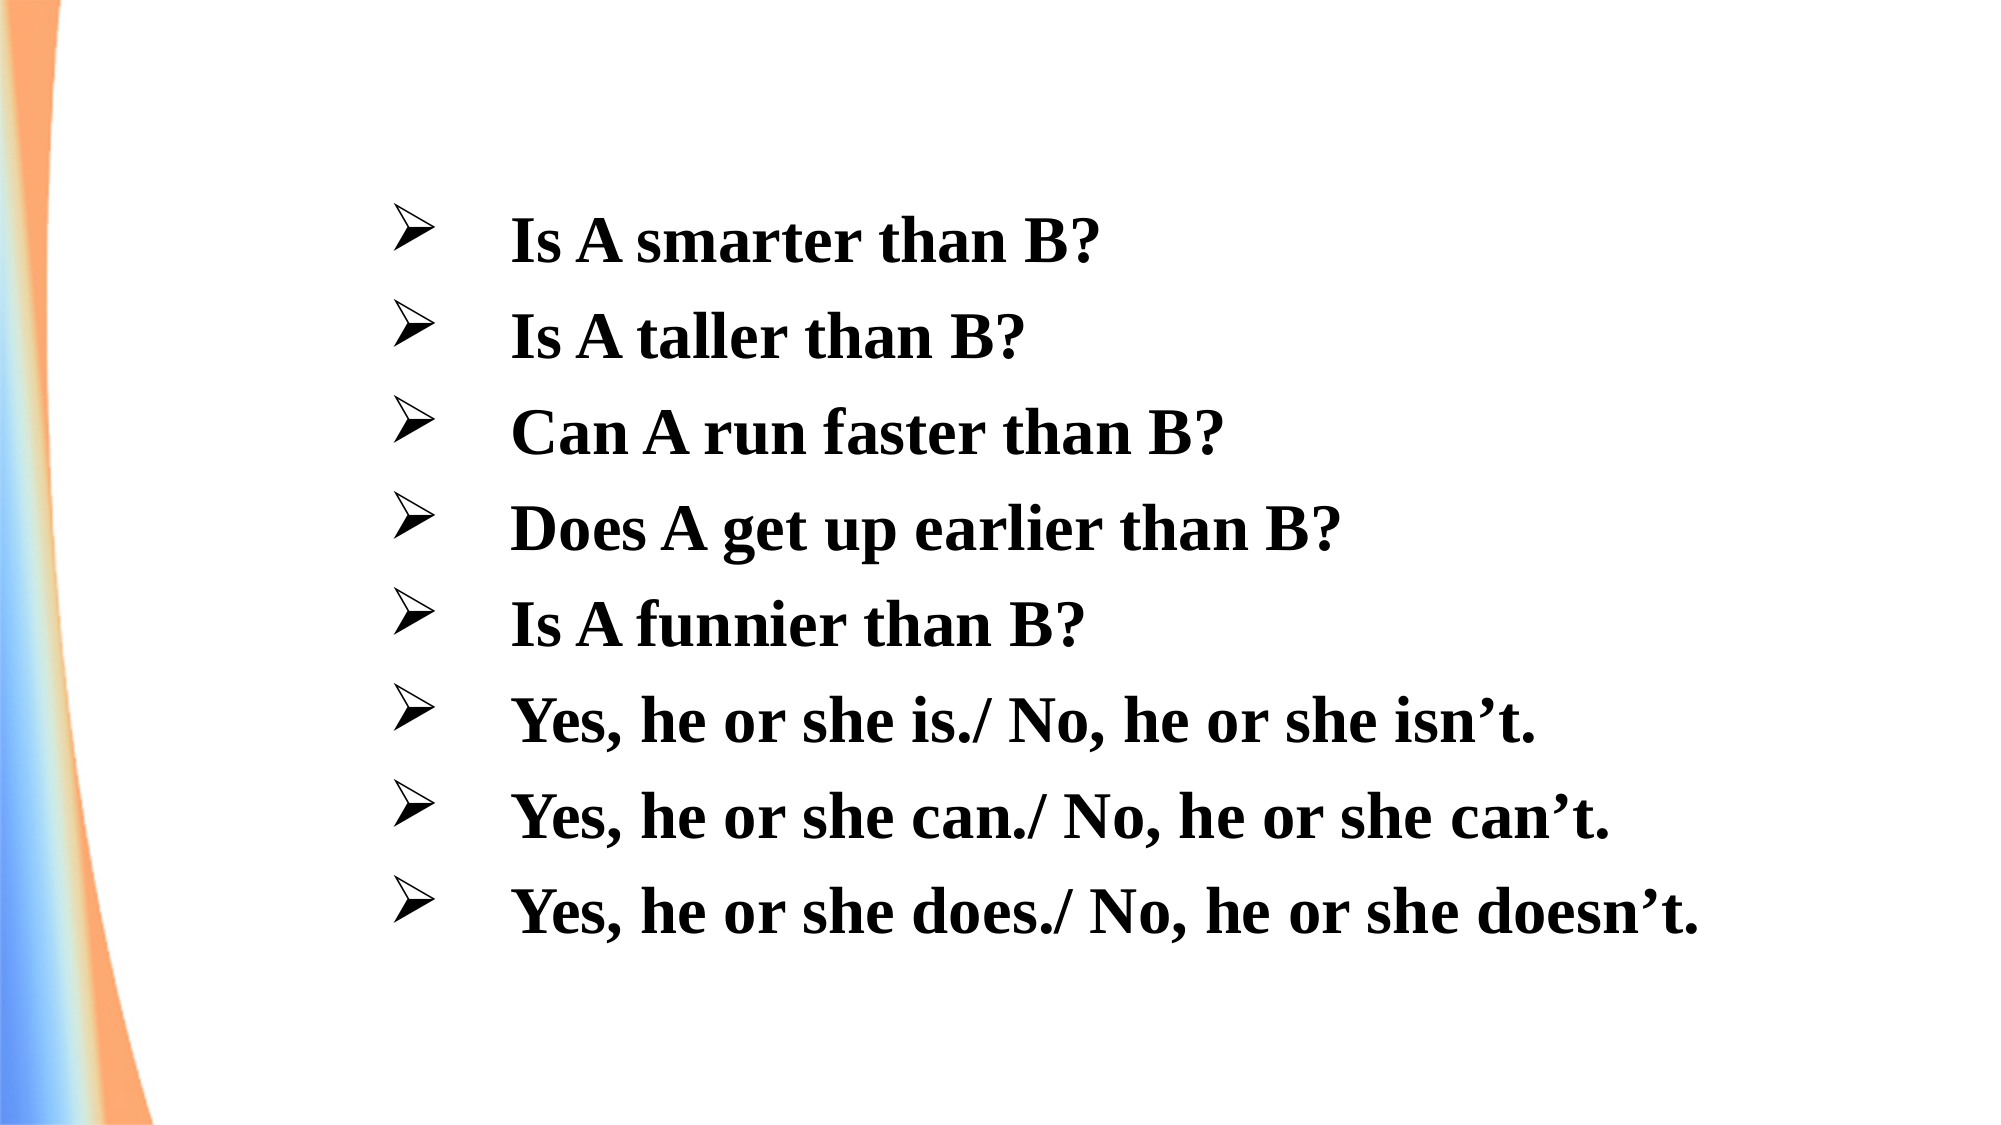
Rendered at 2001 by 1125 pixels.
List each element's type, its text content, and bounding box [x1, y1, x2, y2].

text_box Is A smarter than B? Is A taller than B? Can A run faster than B? Does A get up earlier than B? Is A funnier than B? Yes, he or she is./ No, he or she isn’t. Yes, he or she can./ No, he or she can’t. Yes, he or she does./ No, he or she doesn’t. [373, 172, 1768, 955]
picture [0, 0, 2001, 1125]
